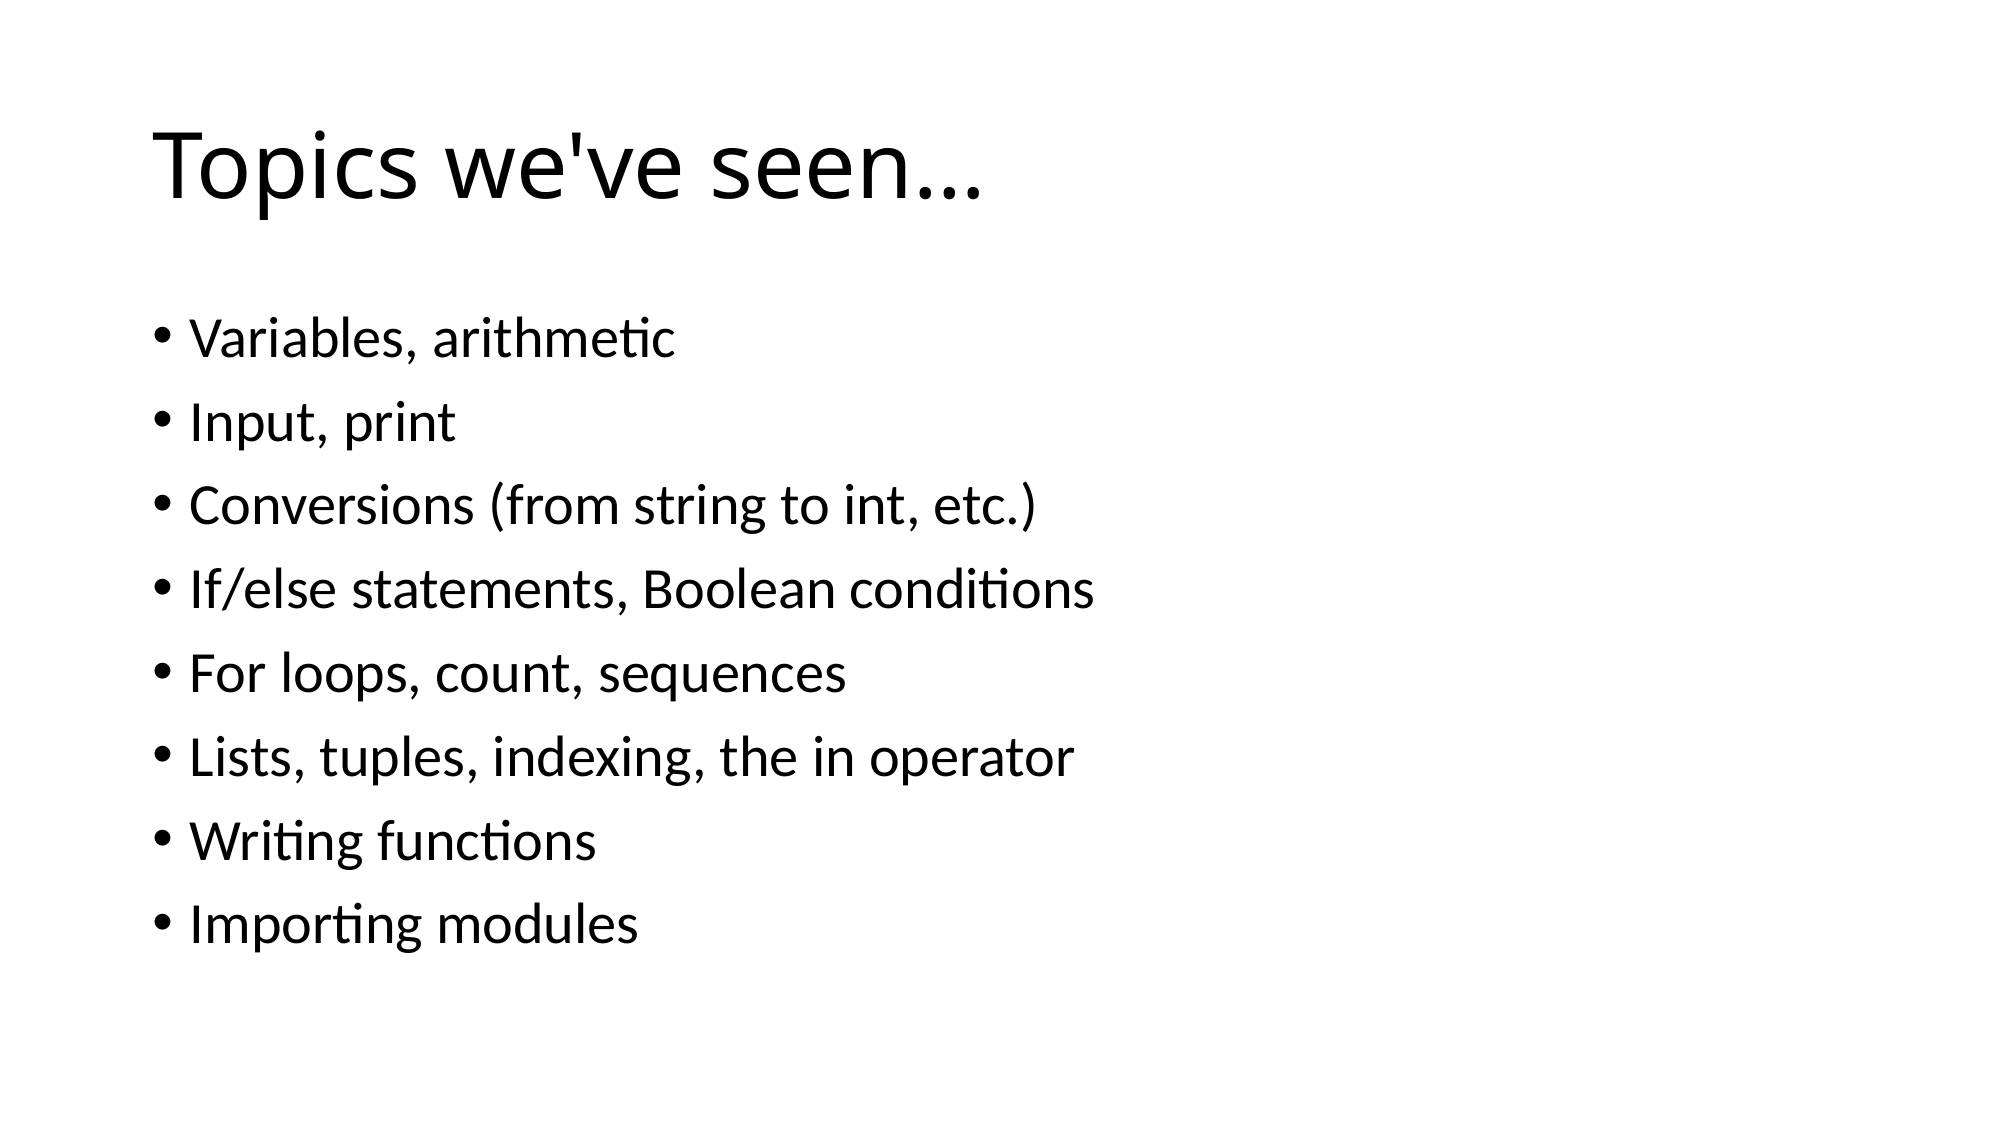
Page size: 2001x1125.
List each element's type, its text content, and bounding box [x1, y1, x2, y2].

title Topics we've seen… [137, 59, 1863, 278]
list Variables, arithmetic Input, print Conversions (from string to int, etc.) If/else statements, Boolean conditions For loops, count, sequences Lists, tuples, indexing, the in operator Writing functions Importing modules [137, 299, 1863, 1014]
